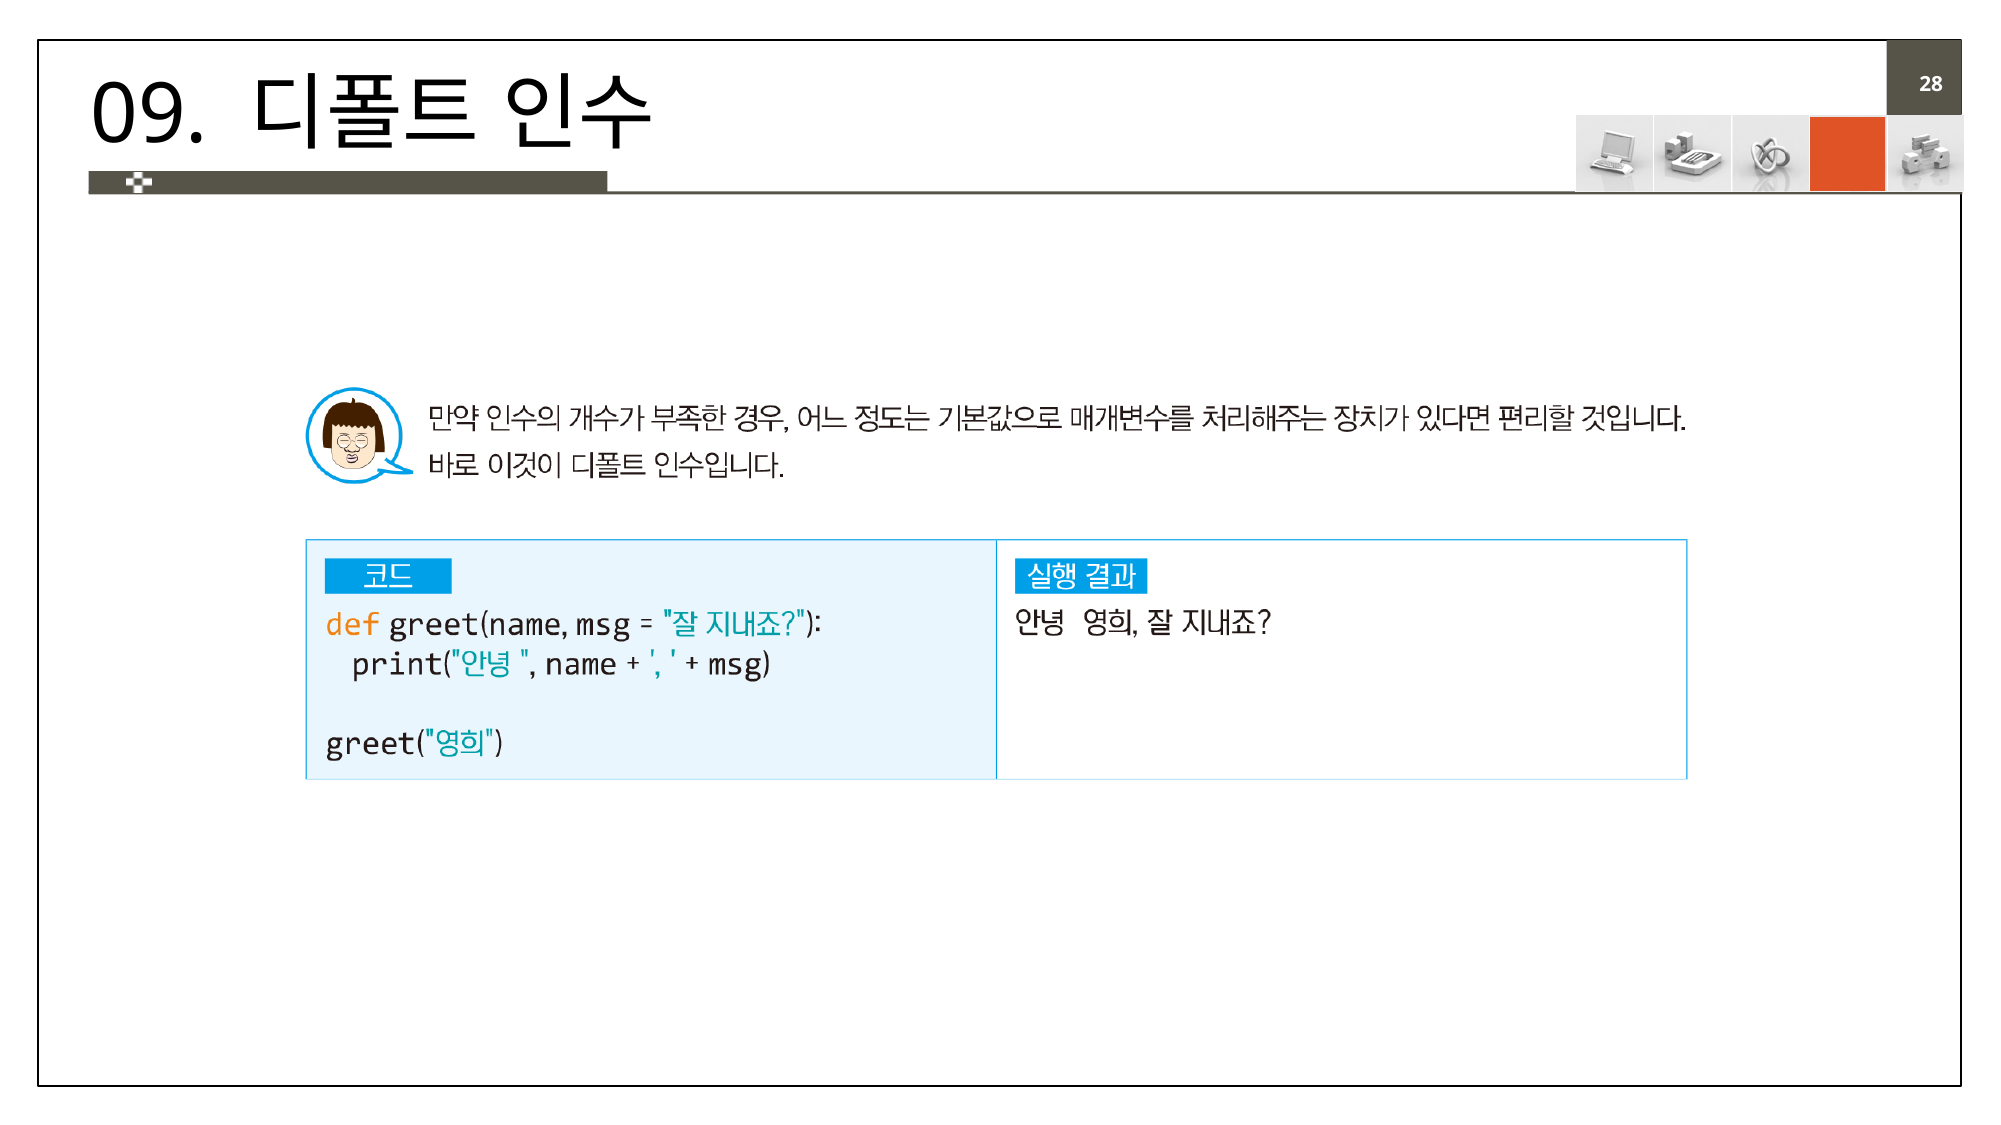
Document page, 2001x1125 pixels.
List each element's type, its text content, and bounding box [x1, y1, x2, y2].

title 09. 디폴트 인수 [76, 62, 1808, 208]
picture [1808, 114, 1964, 192]
picture [262, 356, 1772, 892]
